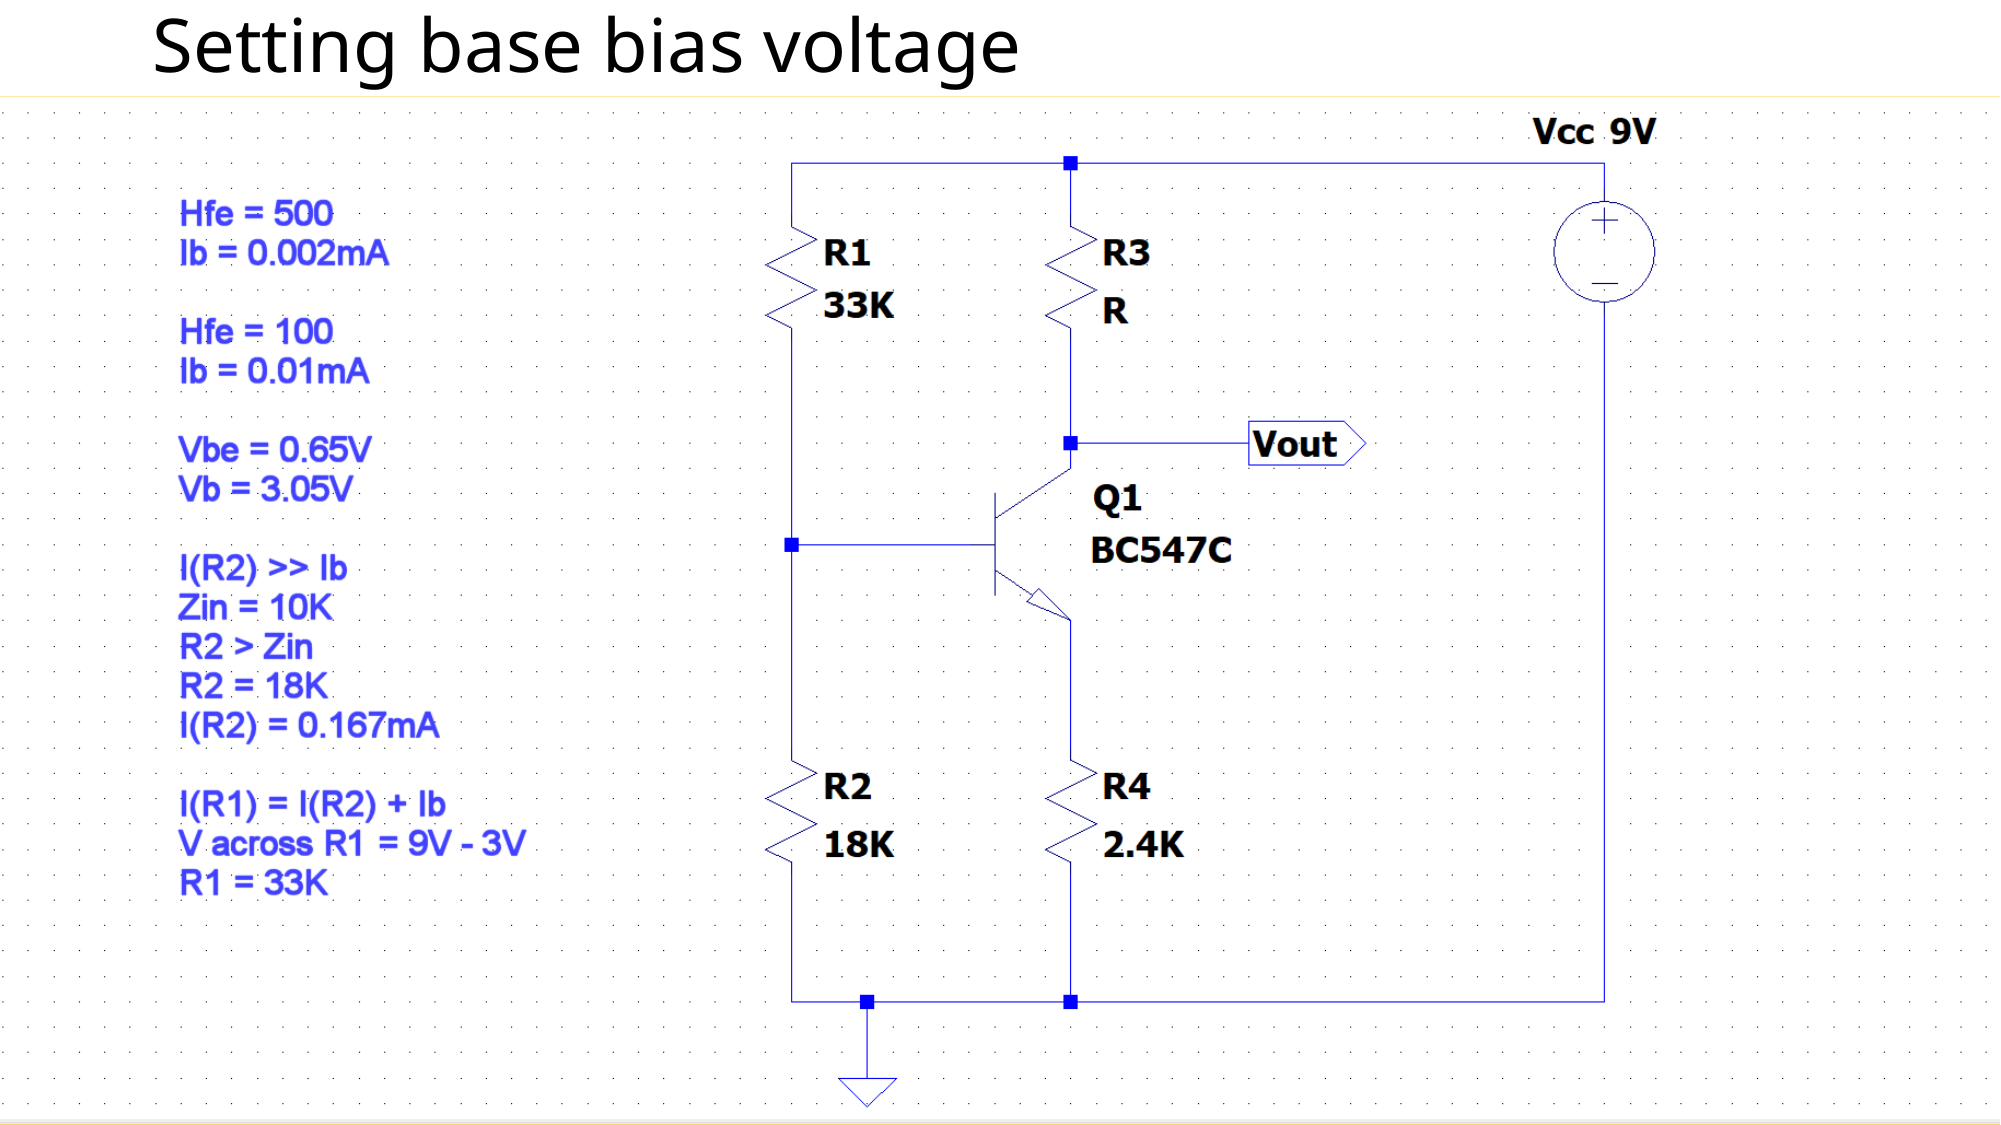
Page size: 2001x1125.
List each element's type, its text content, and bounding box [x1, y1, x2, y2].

title Setting base bias voltage [137, 0, 1863, 96]
picture [0, 96, 2000, 1125]
